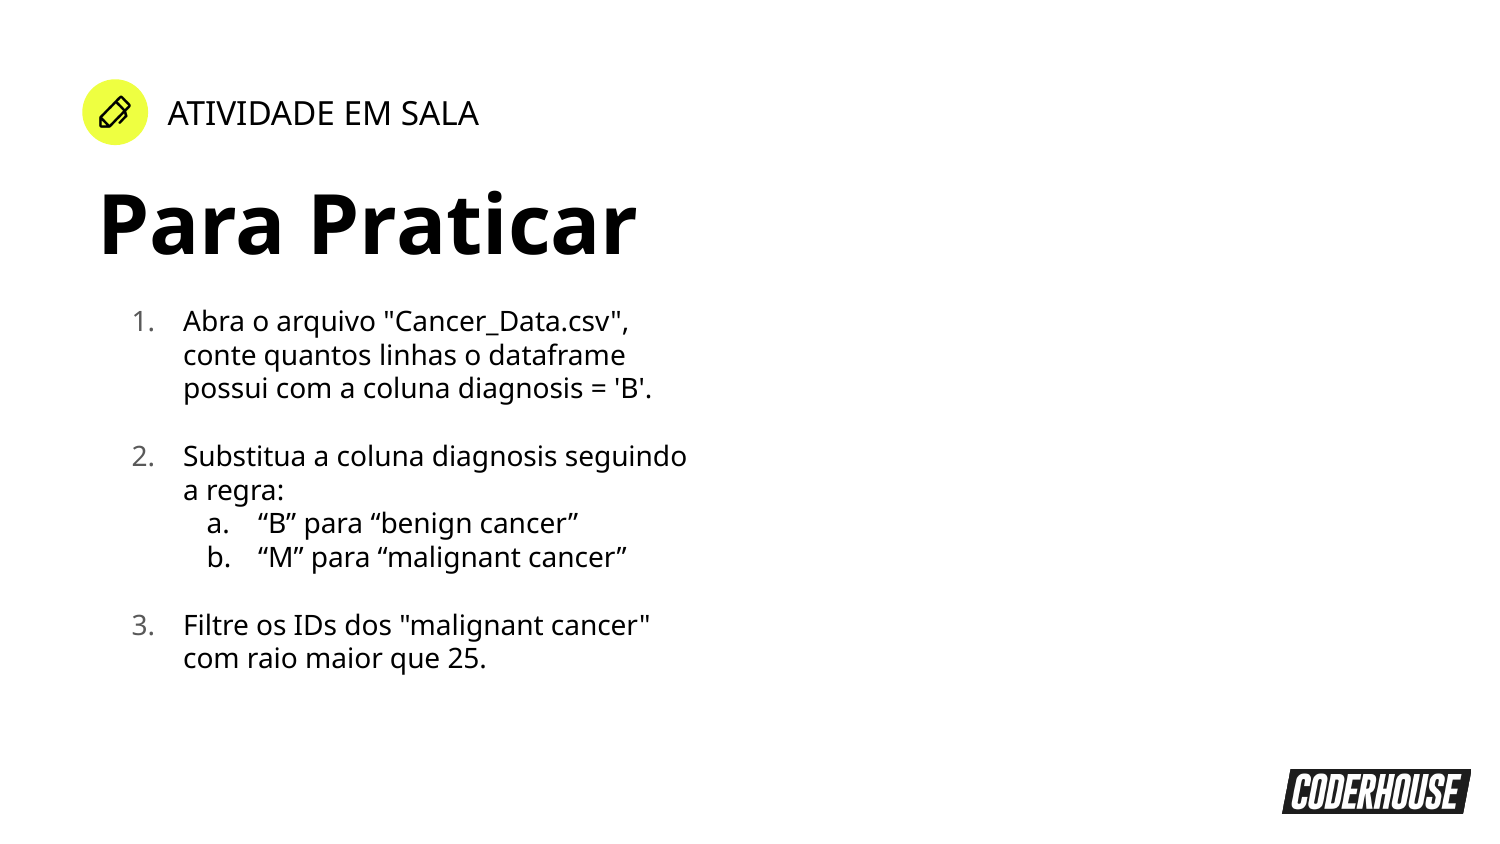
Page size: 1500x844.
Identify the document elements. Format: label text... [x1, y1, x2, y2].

text_box ATIVIDADE EM SALA [152, 76, 557, 147]
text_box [81, 78, 149, 146]
picture [1281, 769, 1471, 814]
text_box Para Praticar [82, 167, 1192, 288]
text_box Abra o arquivo "Cancer_Data.csv", conte quantos linhas o dataframe possui com a coluna diagnosis = 'B'. Substitua a coluna diagnosis seguindo a regra: “B” para “benign cancer” “M” para “malignant cancer” Filtre os IDs dos "malignant cancer" com raio maior que 25. [93, 288, 715, 723]
